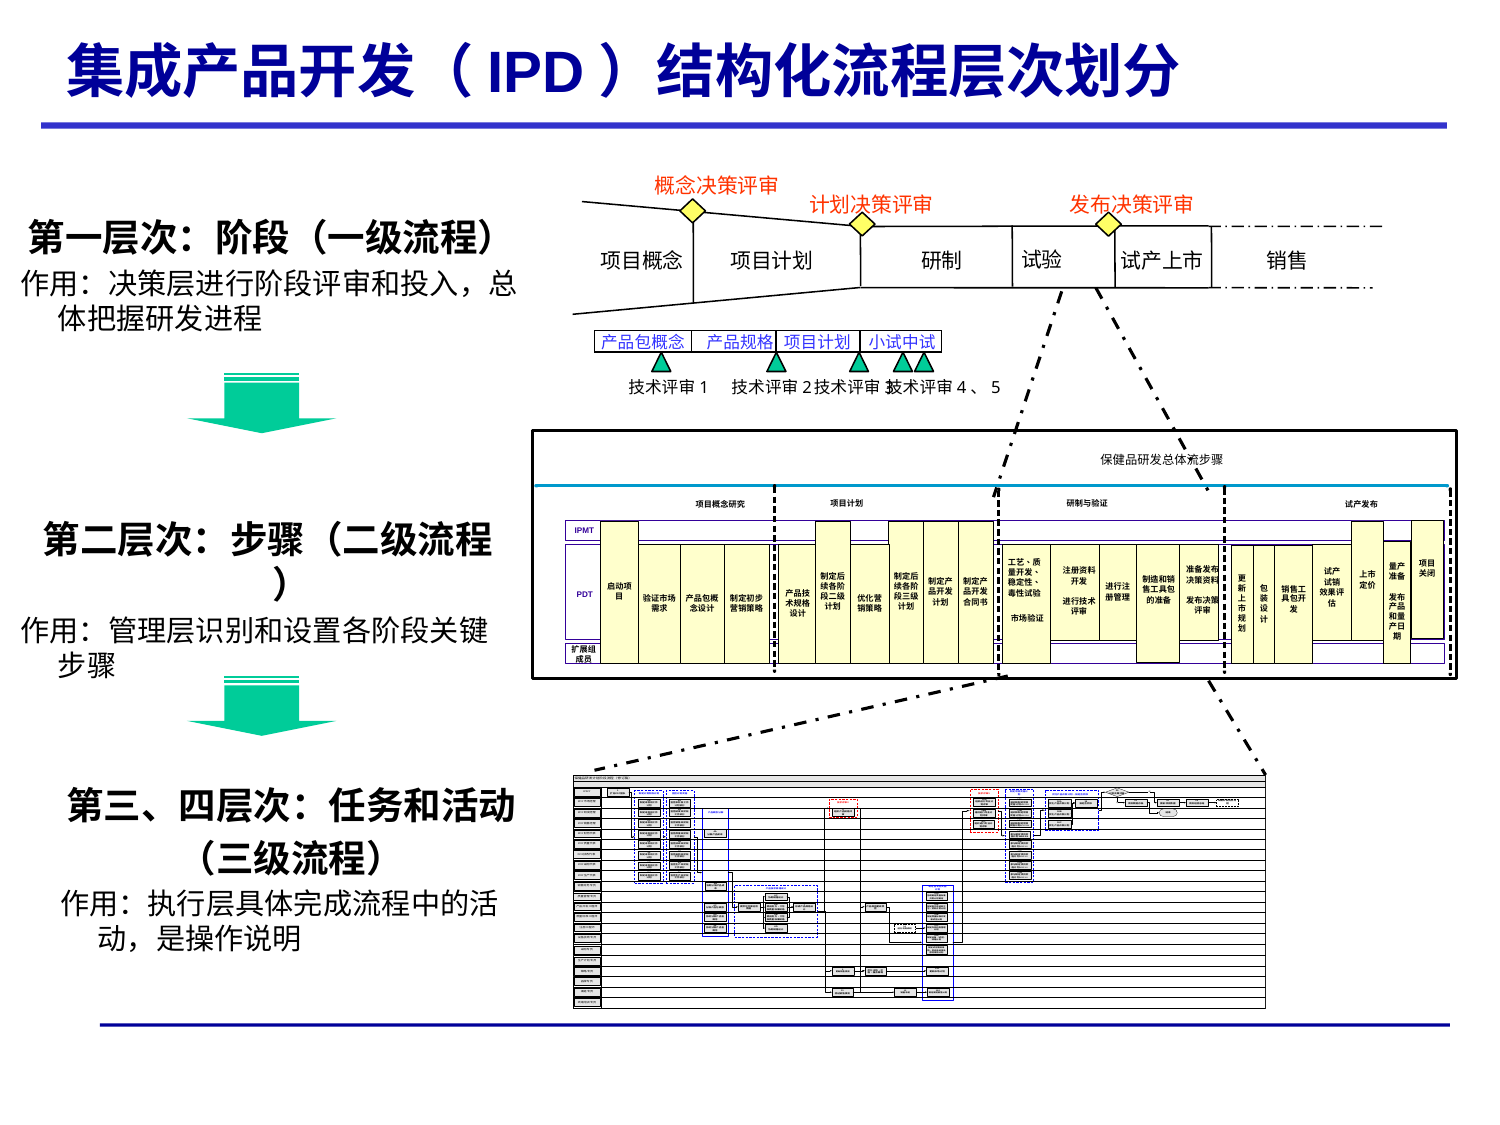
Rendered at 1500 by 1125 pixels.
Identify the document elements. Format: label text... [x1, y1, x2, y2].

text_box 研制 [921, 247, 963, 273]
text_box 技术评审2 [731, 376, 812, 397]
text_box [529, 427, 1460, 681]
text_box 产品规格 [706, 332, 774, 353]
text_box [859, 330, 942, 353]
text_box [572, 774, 1266, 1009]
text_box 小试中试 [868, 332, 936, 353]
text_box 项目概念 [600, 247, 684, 273]
text_box [224, 679, 300, 684]
text_box [1061, 186, 1180, 208]
text_box [766, 353, 786, 372]
text_box [1095, 212, 1122, 237]
text_box [892, 372, 977, 376]
text_box [775, 330, 859, 353]
text_box [651, 353, 671, 372]
text_box 产品包概念 [601, 332, 685, 353]
text_box [849, 212, 875, 236]
text_box 发布决策评审 [1069, 191, 1195, 217]
text_box 项目计划 [783, 332, 851, 353]
text_box 第二层次：步骤（二级流程 ） 作用：管理层识别和设置各阶段关键步骤 [5, 509, 531, 690]
text_box 技术评审4、5 [885, 376, 1001, 397]
text_box [893, 352, 913, 372]
text_box 第一层次：阶段（一级流程） 作用：决策层进行阶段评审和投入，总体把握研发进程 [5, 206, 538, 343]
text_box 项目计划 [730, 247, 814, 273]
text_box [691, 330, 775, 353]
text_box [186, 685, 337, 736]
text_box [594, 330, 691, 353]
text_box [849, 353, 869, 372]
title 集成产品开发（IPD）结构化流程层次划分 [51, 12, 1376, 126]
text_box 销售 [1266, 247, 1309, 273]
text_box [812, 372, 892, 395]
text_box 第三、四层次：任务和活动 （三级流程） 作用：执行层具体完成流程中的活动，是操作说明 [45, 774, 538, 963]
text_box 计划决策评审 [809, 191, 934, 217]
text_box [732, 372, 812, 376]
text_box 技术评审3 [813, 376, 885, 397]
text_box [224, 377, 300, 381]
text_box [186, 382, 337, 434]
text_box [679, 198, 706, 223]
text_box 概念决策评审 [654, 172, 780, 198]
text_box [801, 186, 920, 208]
text_box 试产上市 [1120, 247, 1204, 273]
text_box [914, 353, 934, 372]
text_box 试验 [1021, 247, 1063, 273]
text_box 技术评审1 [628, 376, 709, 397]
